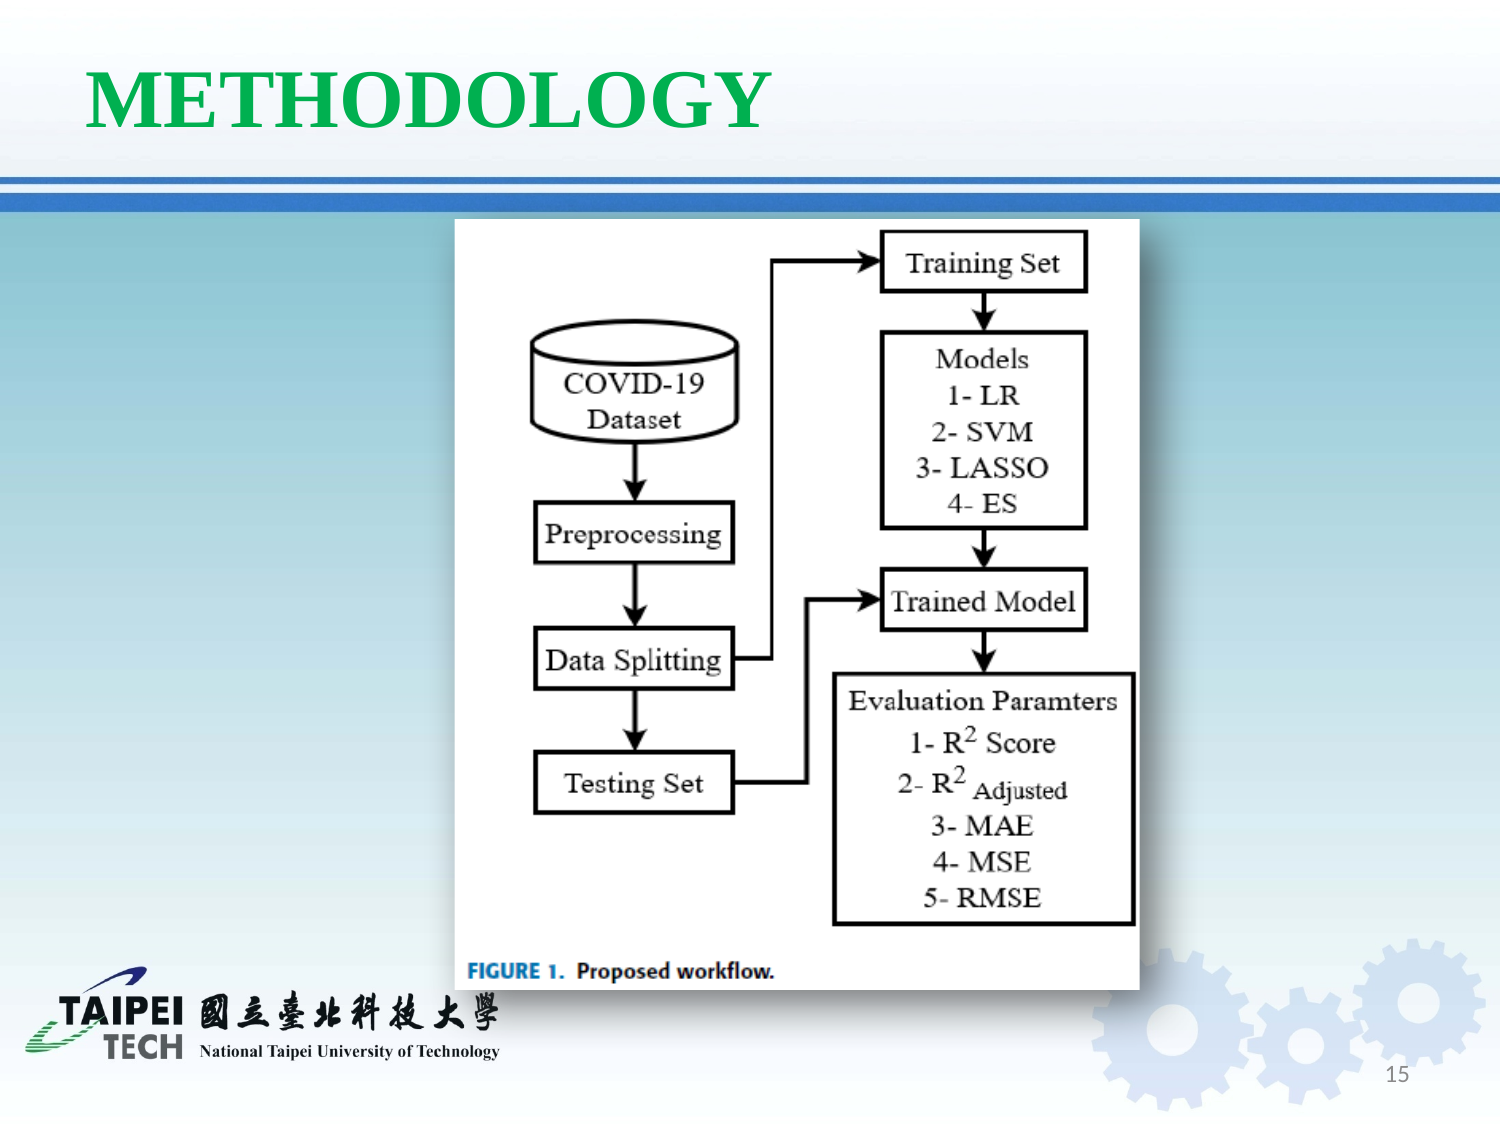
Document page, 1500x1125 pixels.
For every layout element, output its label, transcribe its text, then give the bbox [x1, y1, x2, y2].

title METHODOLOGY [70, 0, 1436, 188]
picture [0, 0, 1500, 1125]
slide_number 15 [1074, 1042, 1425, 1103]
